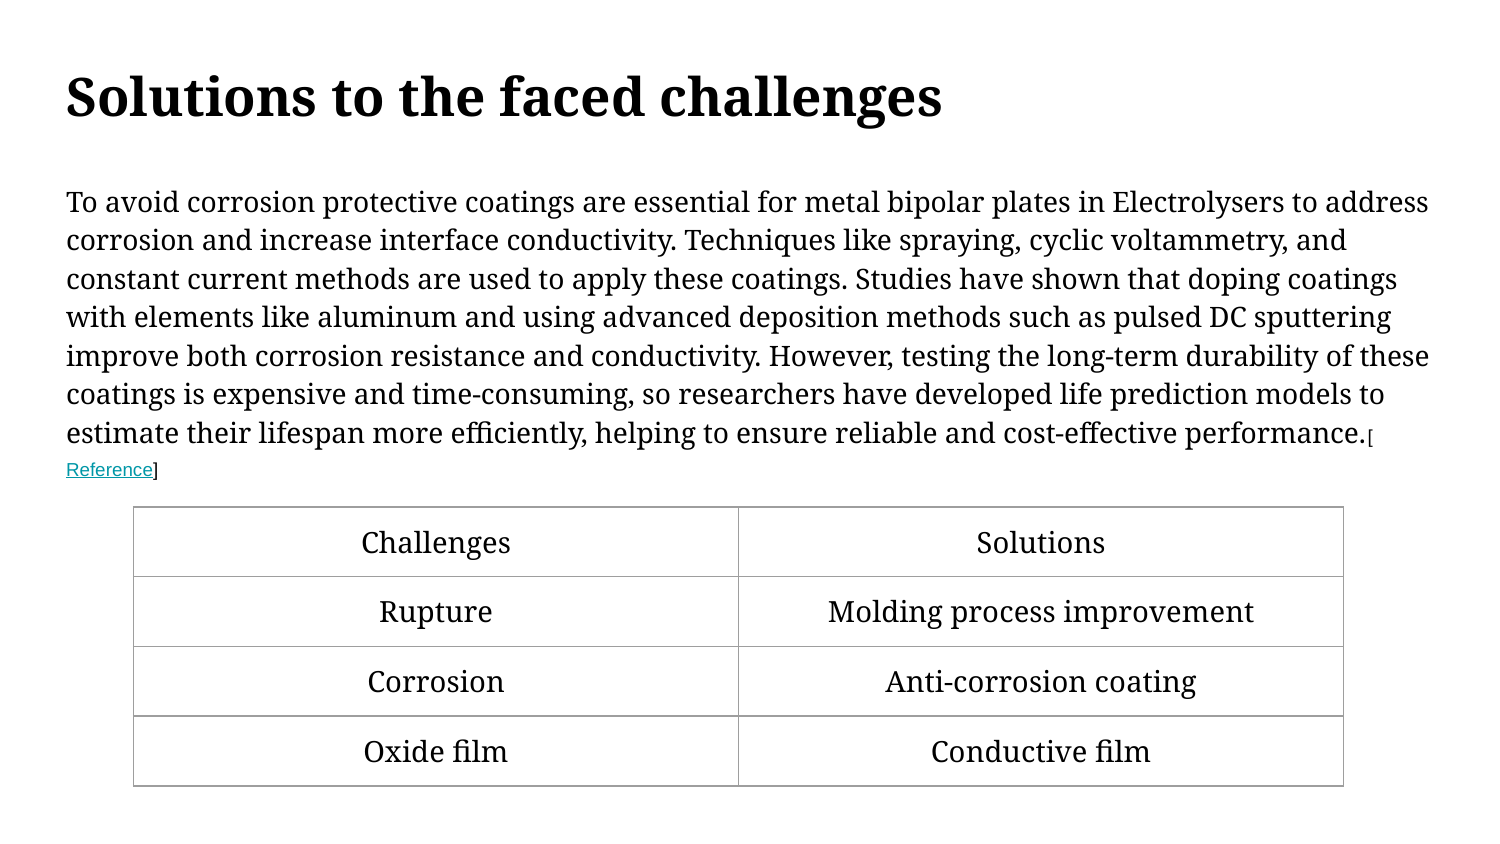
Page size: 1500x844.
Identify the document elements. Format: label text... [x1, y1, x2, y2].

title Solutions to the faced challenges [51, 48, 1449, 142]
table_cell Rupture [134, 577, 738, 646]
table_header Solutions [739, 508, 1343, 576]
table_cell Molding process improvement [739, 577, 1343, 646]
table_cell Corrosion [134, 647, 738, 715]
table_cell Conductive film [739, 717, 1343, 785]
table_cell Oxide film [134, 717, 738, 785]
table_cell Anti-corrosion coating [739, 647, 1343, 715]
table_header Challenges [134, 508, 738, 576]
list To avoid corrosion protective coatings are essential for metal bipolar plates in Electrolysers to address corrosion and increase interface conductivity. Techniques like spraying, cyclic voltammetry, and constant current methods are used to apply these coatings. Studies have shown that doping coatings with elements like aluminum and using advanced deposition methods such as pulsed DC sputtering improve both corrosion resistance and conductivity. However, testing the long-term durability of these coatings is expensive and time-consuming, so researchers have developed life prediction models to estimate their lifespan more efficiently, helping to ensure reliable and cost-effective performance.[Reference] [51, 164, 1449, 725]
